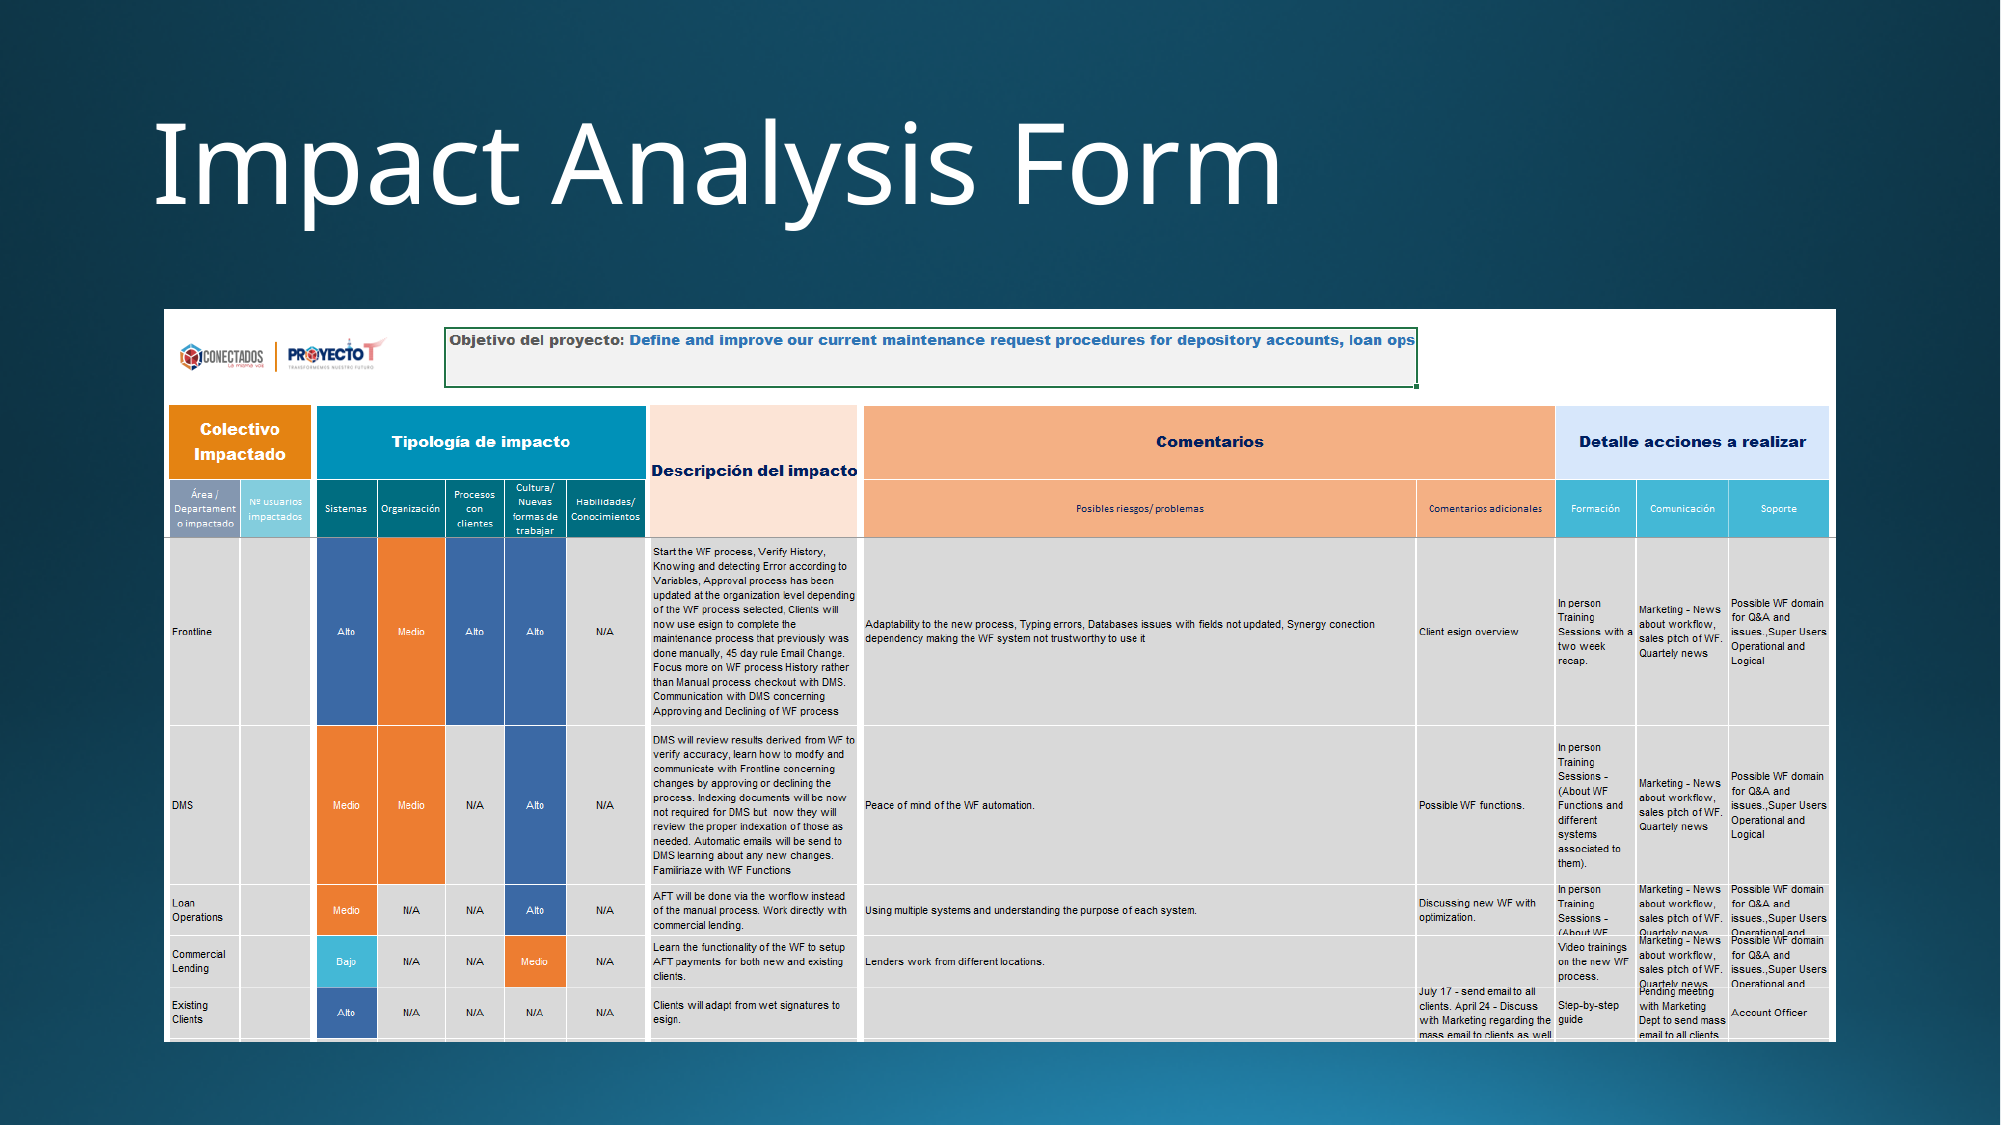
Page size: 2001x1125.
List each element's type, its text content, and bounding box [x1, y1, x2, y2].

picture [0, 0, 2001, 1125]
title Impact Analysis Form [137, 59, 1863, 278]
